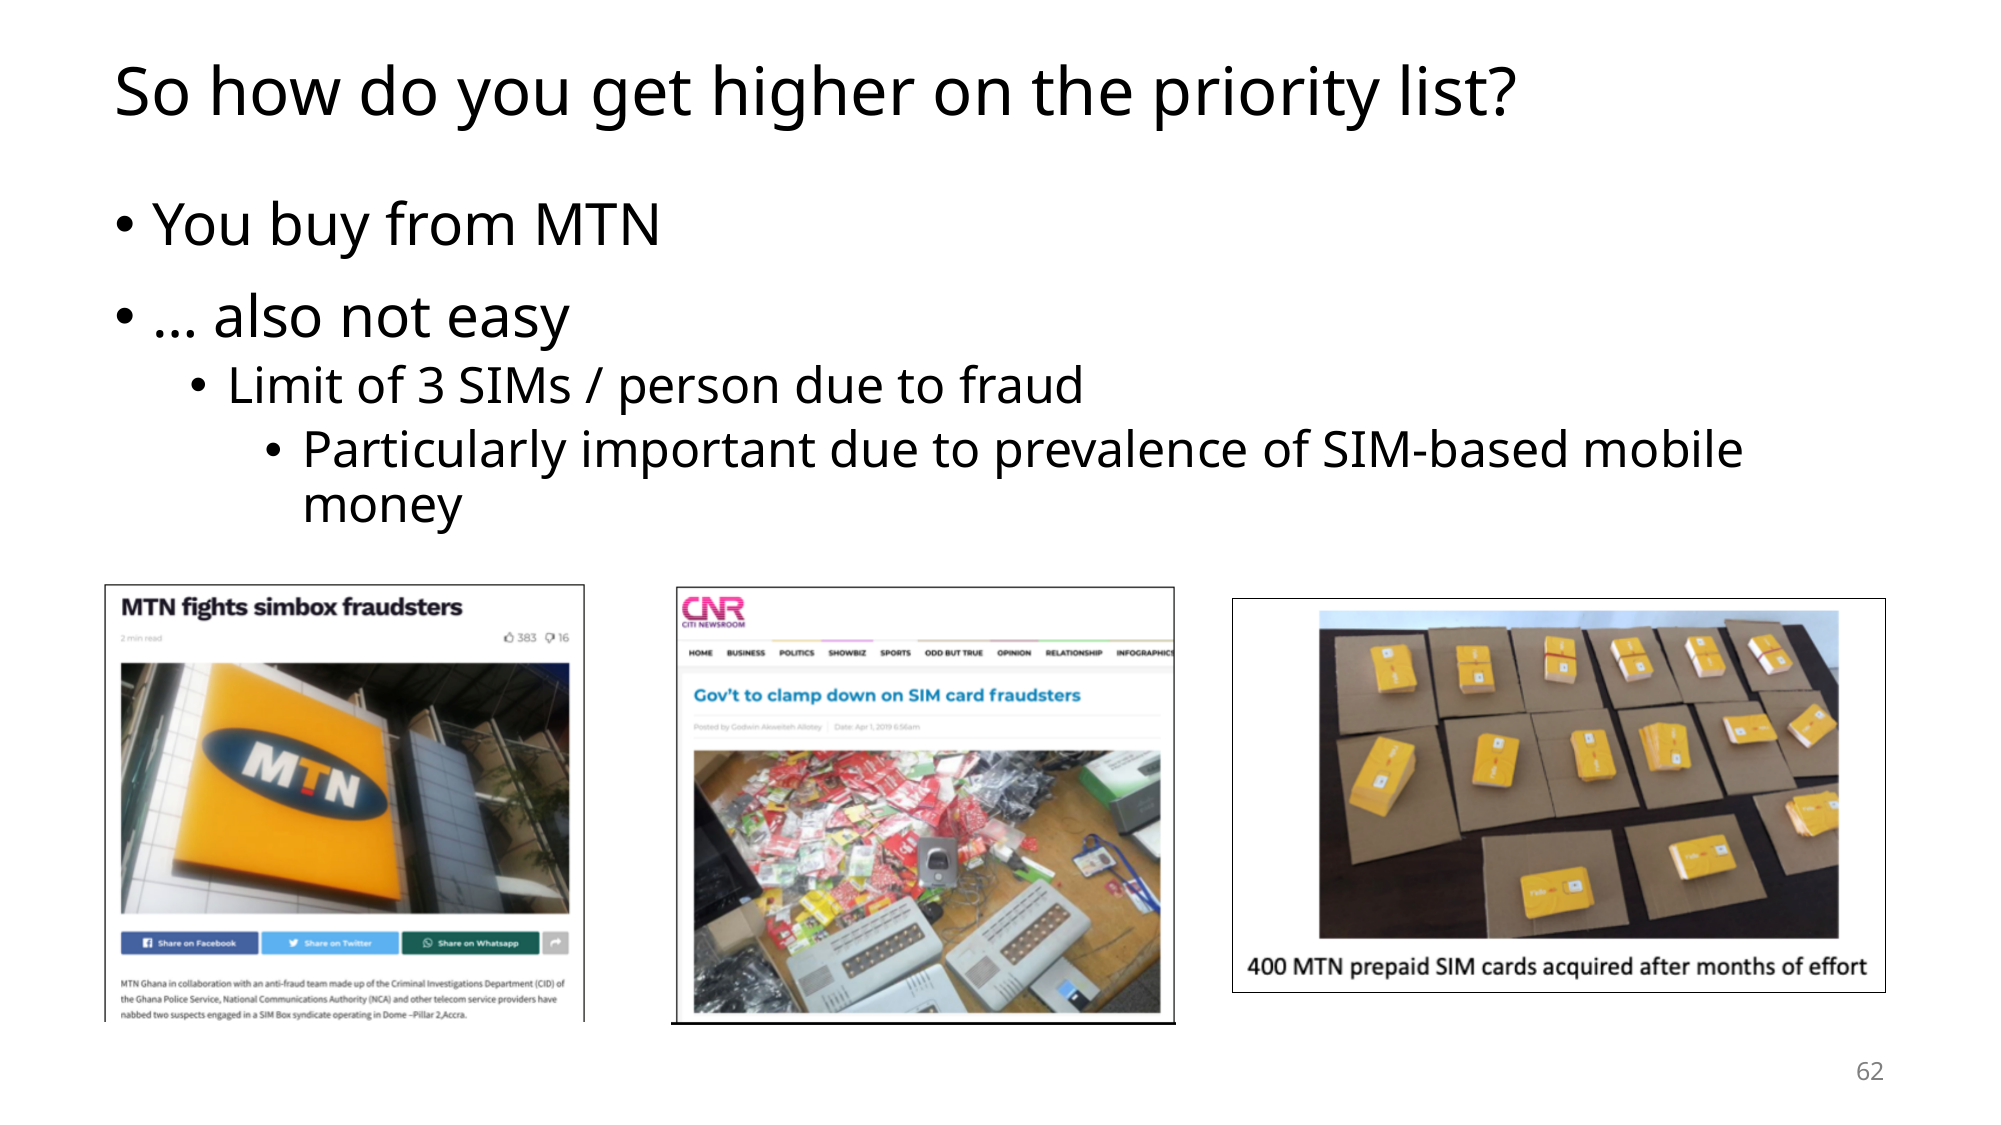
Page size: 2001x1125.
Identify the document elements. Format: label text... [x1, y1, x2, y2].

slide_number 62 [1749, 1042, 1900, 1103]
picture [101, 580, 588, 1022]
picture [671, 582, 1176, 1027]
picture [1232, 598, 1886, 993]
title So how do you get higher on the priority list? [99, 37, 1900, 150]
list You buy from MTN … also not easy Limit of 3 SIMs / person due to fraud Particularly important due to prevalence of SIM-based mobile money [99, 187, 1900, 1013]
